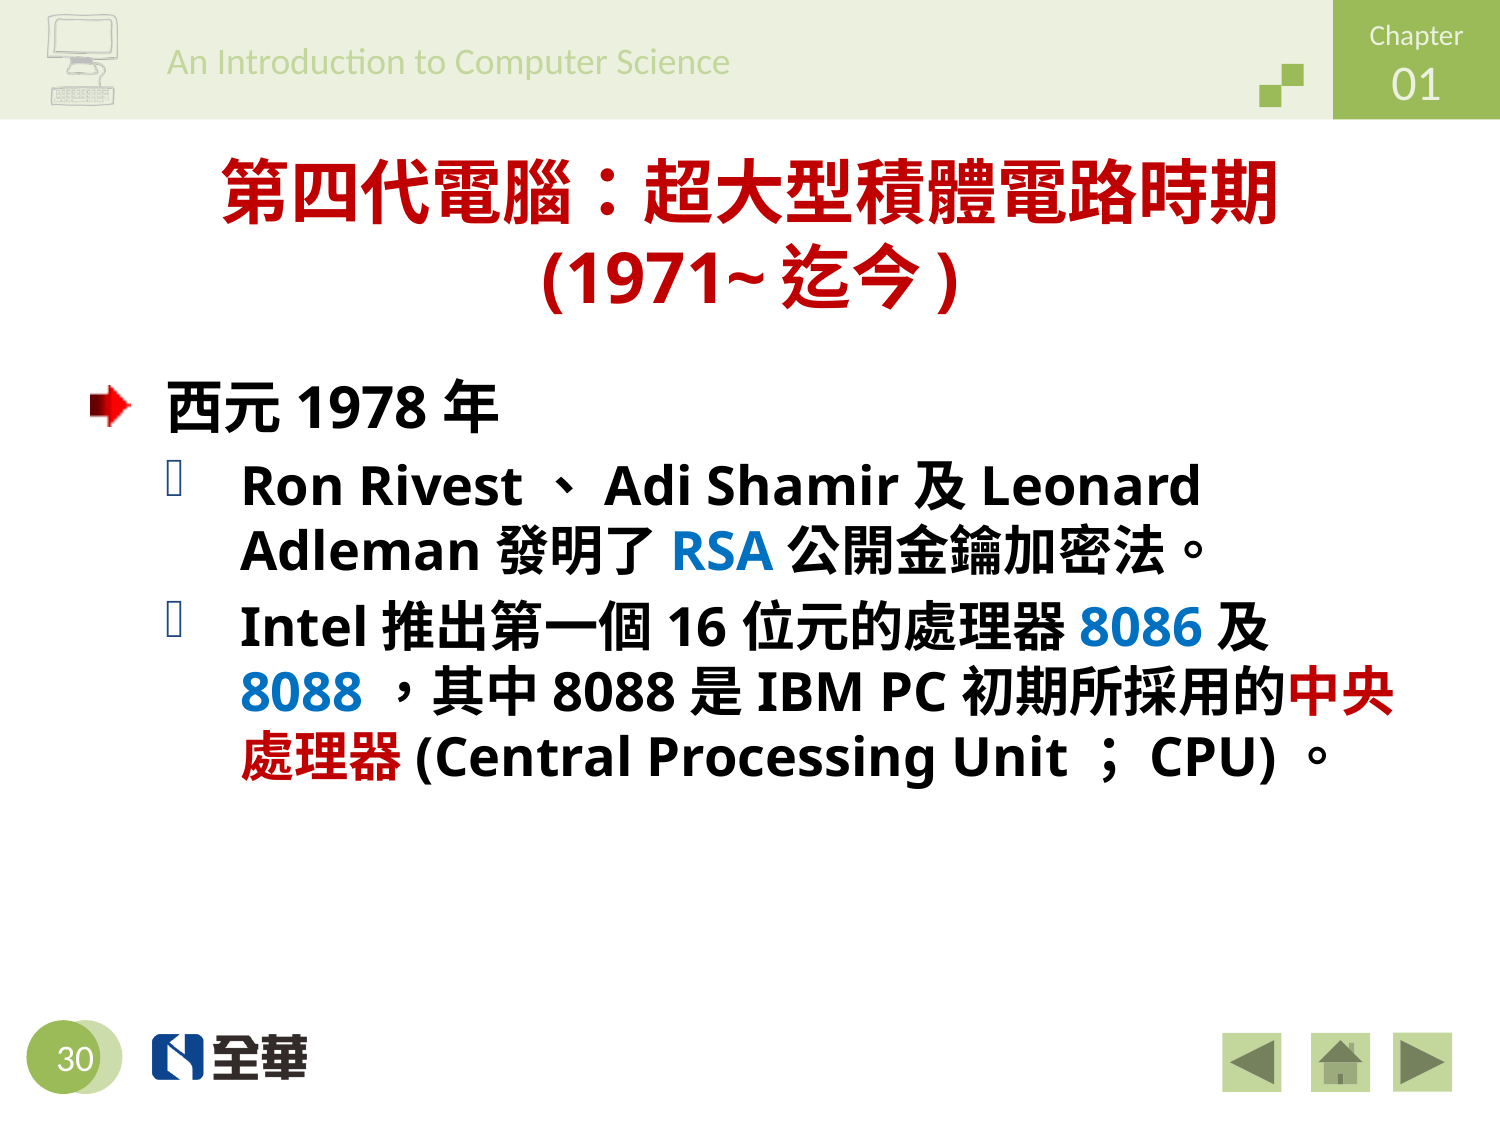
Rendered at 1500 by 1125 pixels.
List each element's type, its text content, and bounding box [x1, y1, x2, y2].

picture [47, 14, 118, 106]
picture [90, 385, 131, 427]
picture [152, 1034, 307, 1080]
list 西元1978年 Ron Rivest、Adi Shamir及Leonard Adleman發明了RSA公開金鑰加密法。 Intel推出第一個16位元的處理器8086及8088，其中8088是IBM PC初期所採用的中央處理器(Central Processing Unit；CPU)。 [75, 363, 1425, 1005]
title 第四代電腦：超大型積體電路時期 (1971~迄今) [75, 138, 1425, 327]
